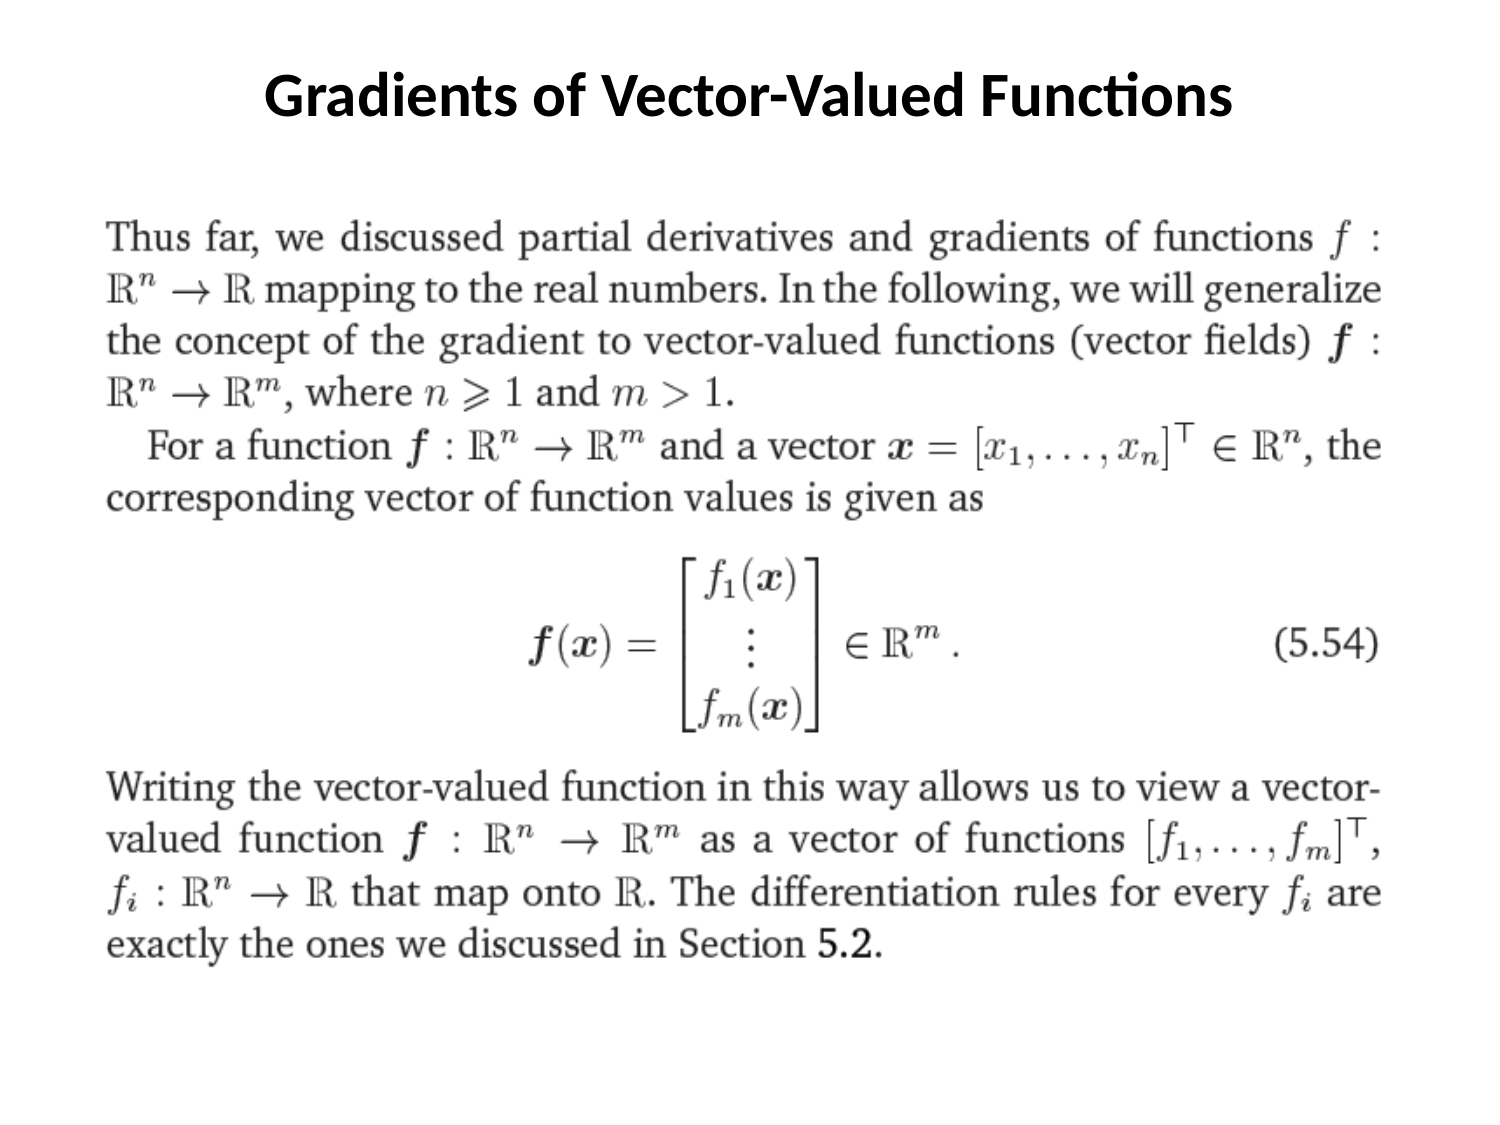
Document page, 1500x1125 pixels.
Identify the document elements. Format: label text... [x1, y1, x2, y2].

title Gradients of Vector-Valued Functions [75, 45, 1425, 138]
picture [87, 190, 1401, 988]
